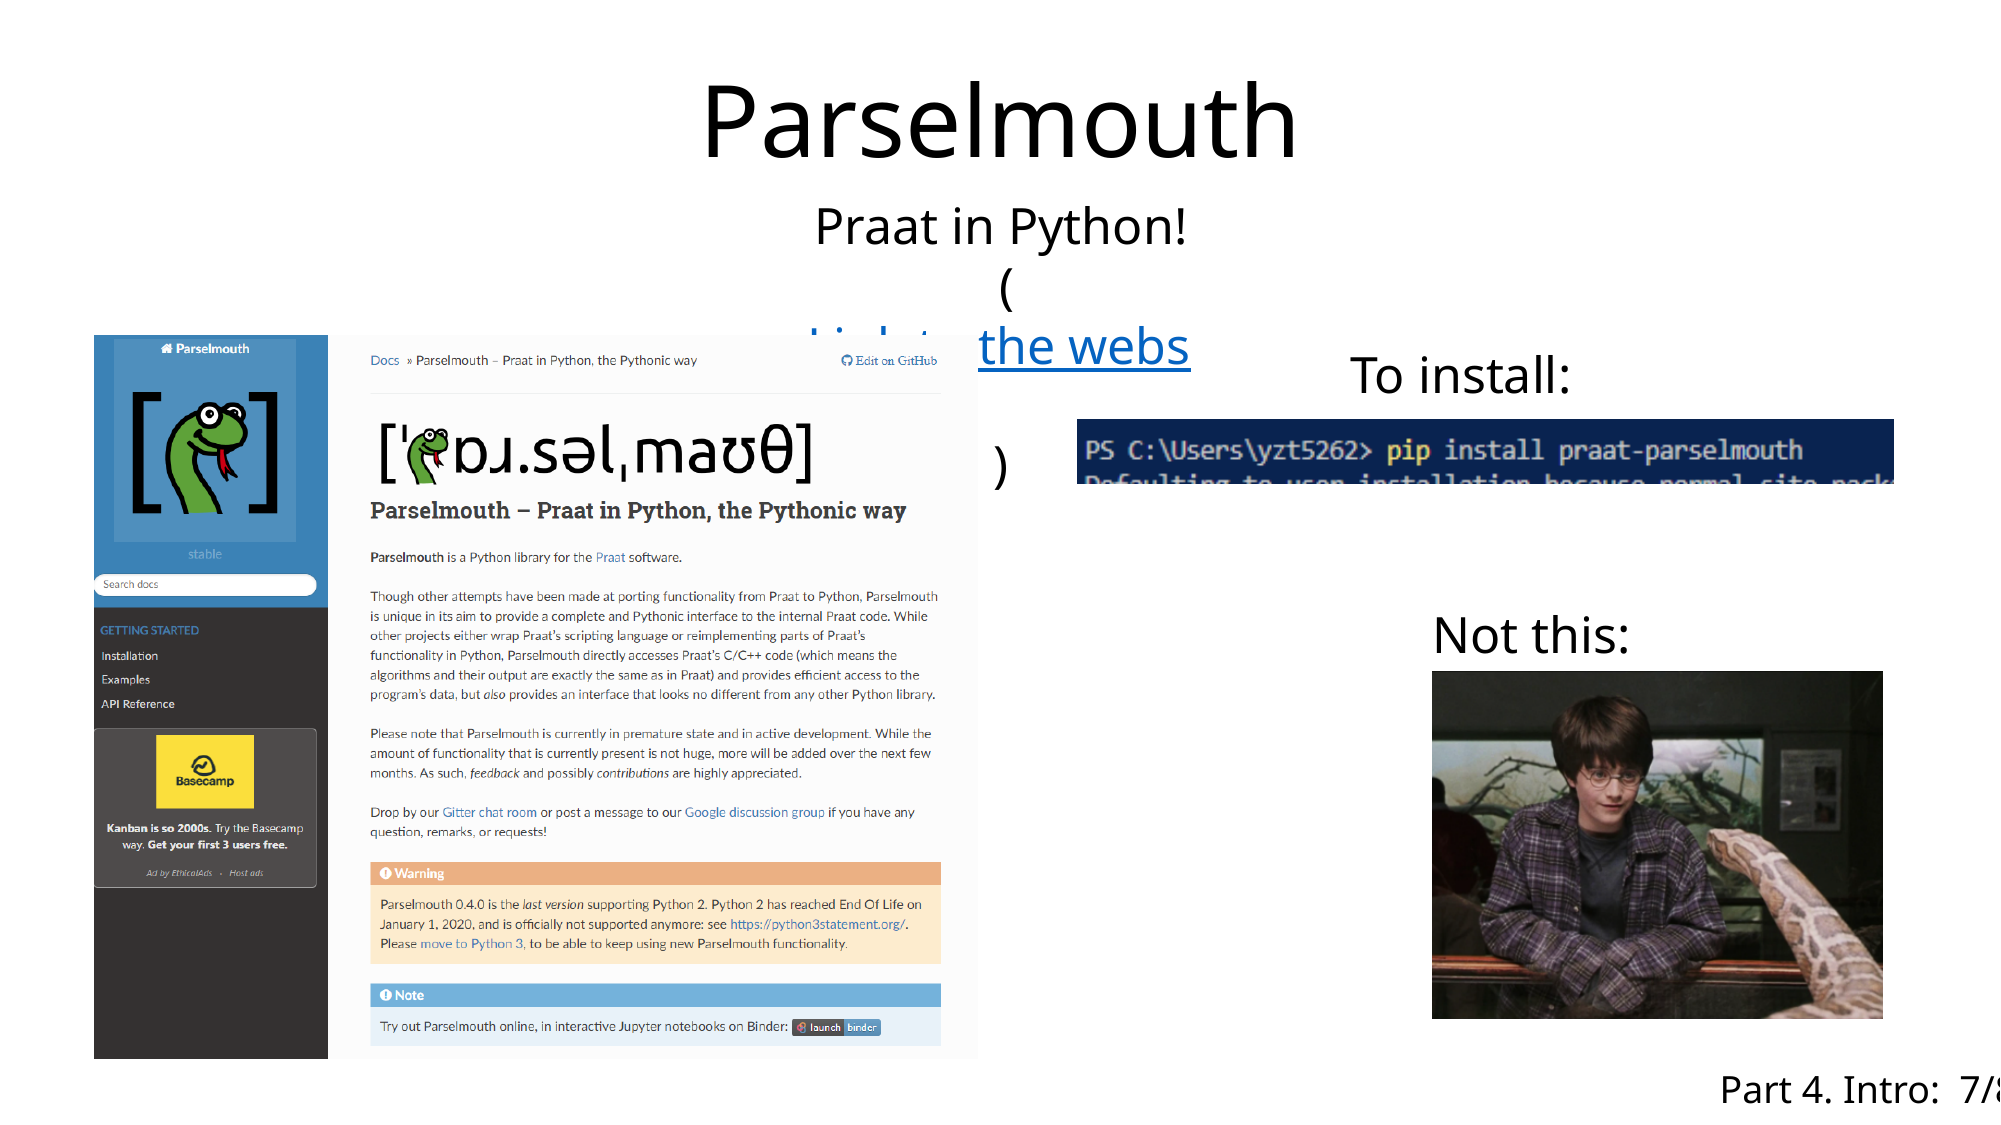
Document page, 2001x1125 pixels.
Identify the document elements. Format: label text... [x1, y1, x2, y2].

picture [1077, 419, 1894, 484]
text_box Praat in Python! (Link to the website) [792, 186, 1210, 450]
text_box Part 4. Intro: 7/8 [1704, 1058, 2000, 1119]
picture [1432, 671, 1883, 1019]
text_box Parselmouth [61, 50, 1940, 186]
text_box Not this: [1417, 595, 1765, 671]
picture [94, 335, 978, 1059]
text_box To install: [1252, 336, 1670, 412]
